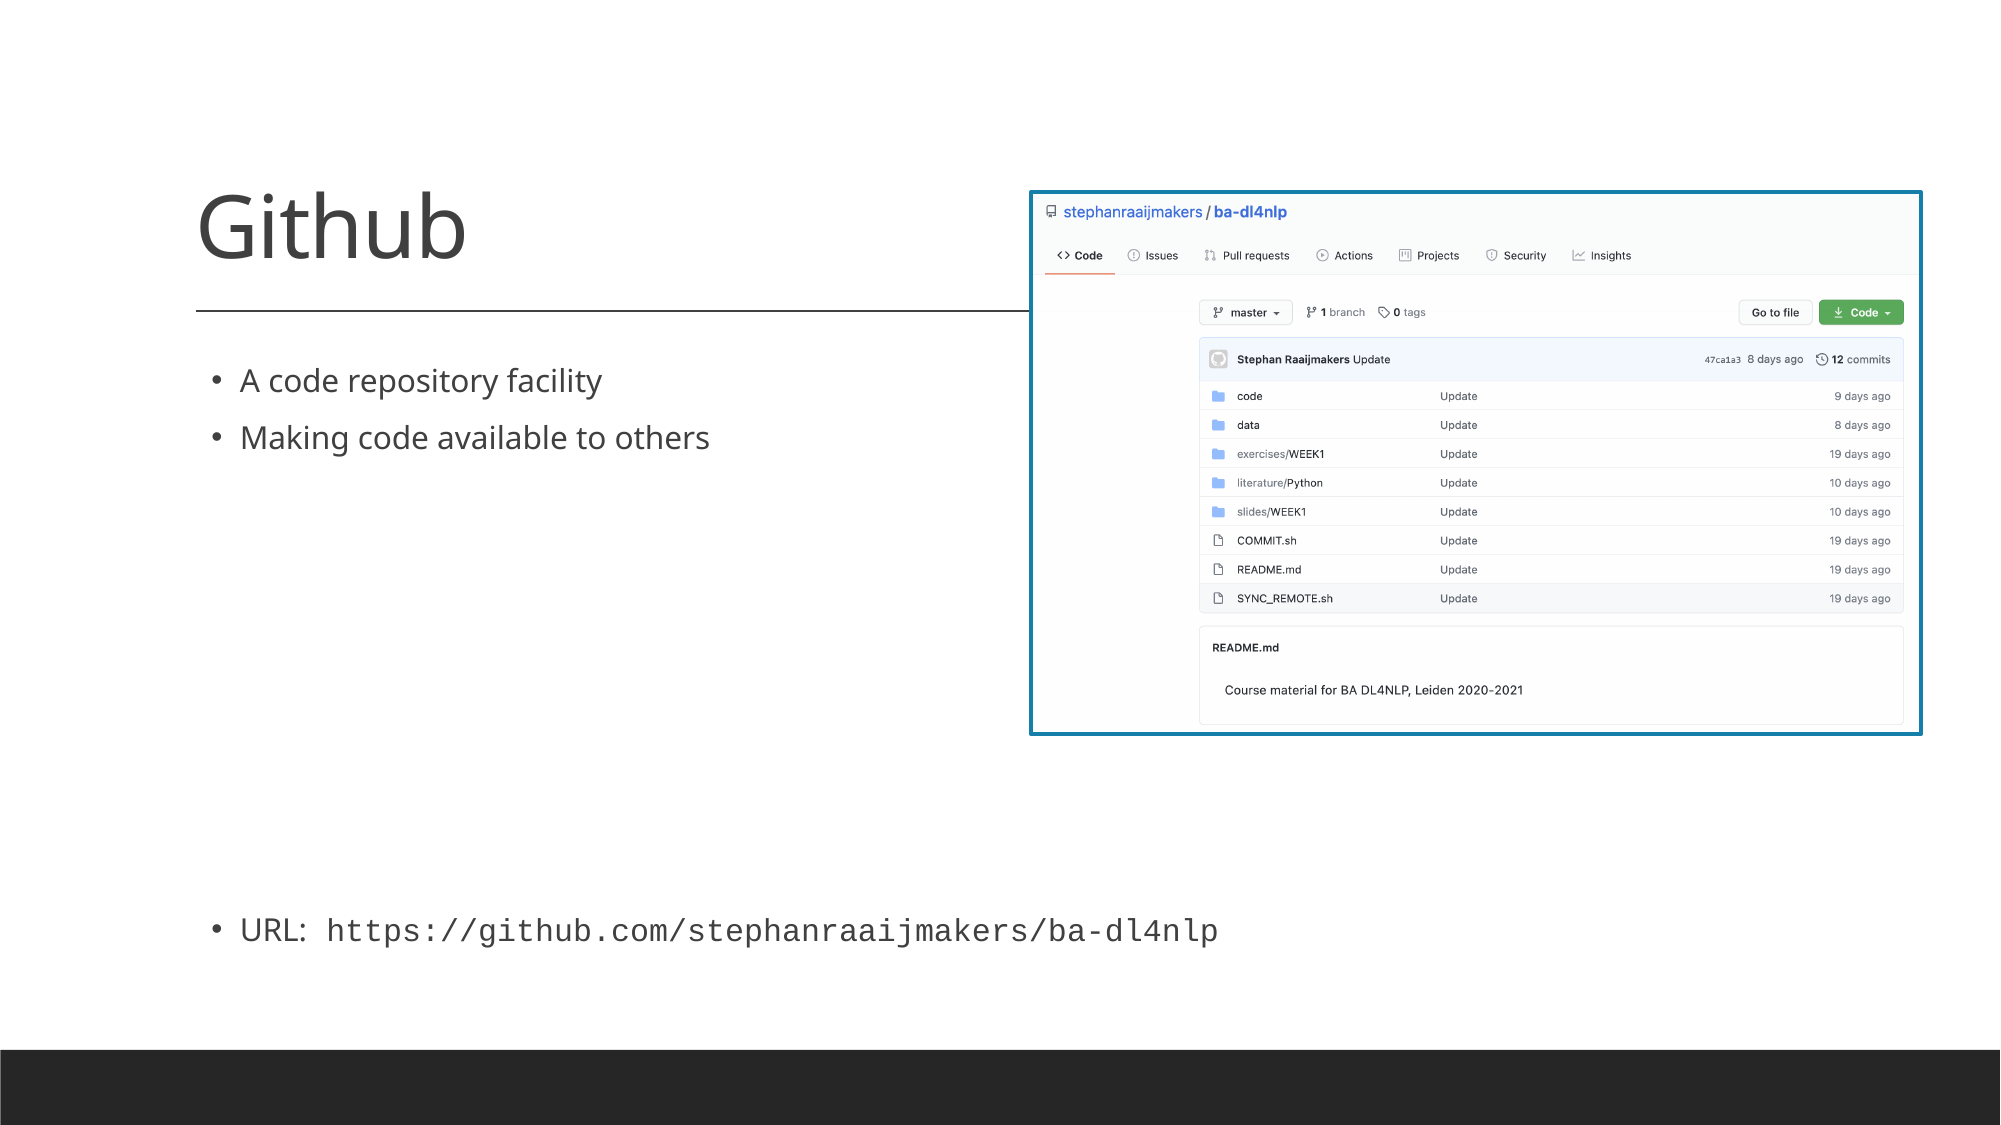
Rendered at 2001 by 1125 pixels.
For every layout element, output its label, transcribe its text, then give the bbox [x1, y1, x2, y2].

picture [1032, 193, 1920, 733]
list A code repository facility Making code available to others URL: https://github.com/stephanraaijmakers/ba-dl4nlp [180, 345, 1339, 962]
title Github [180, 47, 1830, 285]
